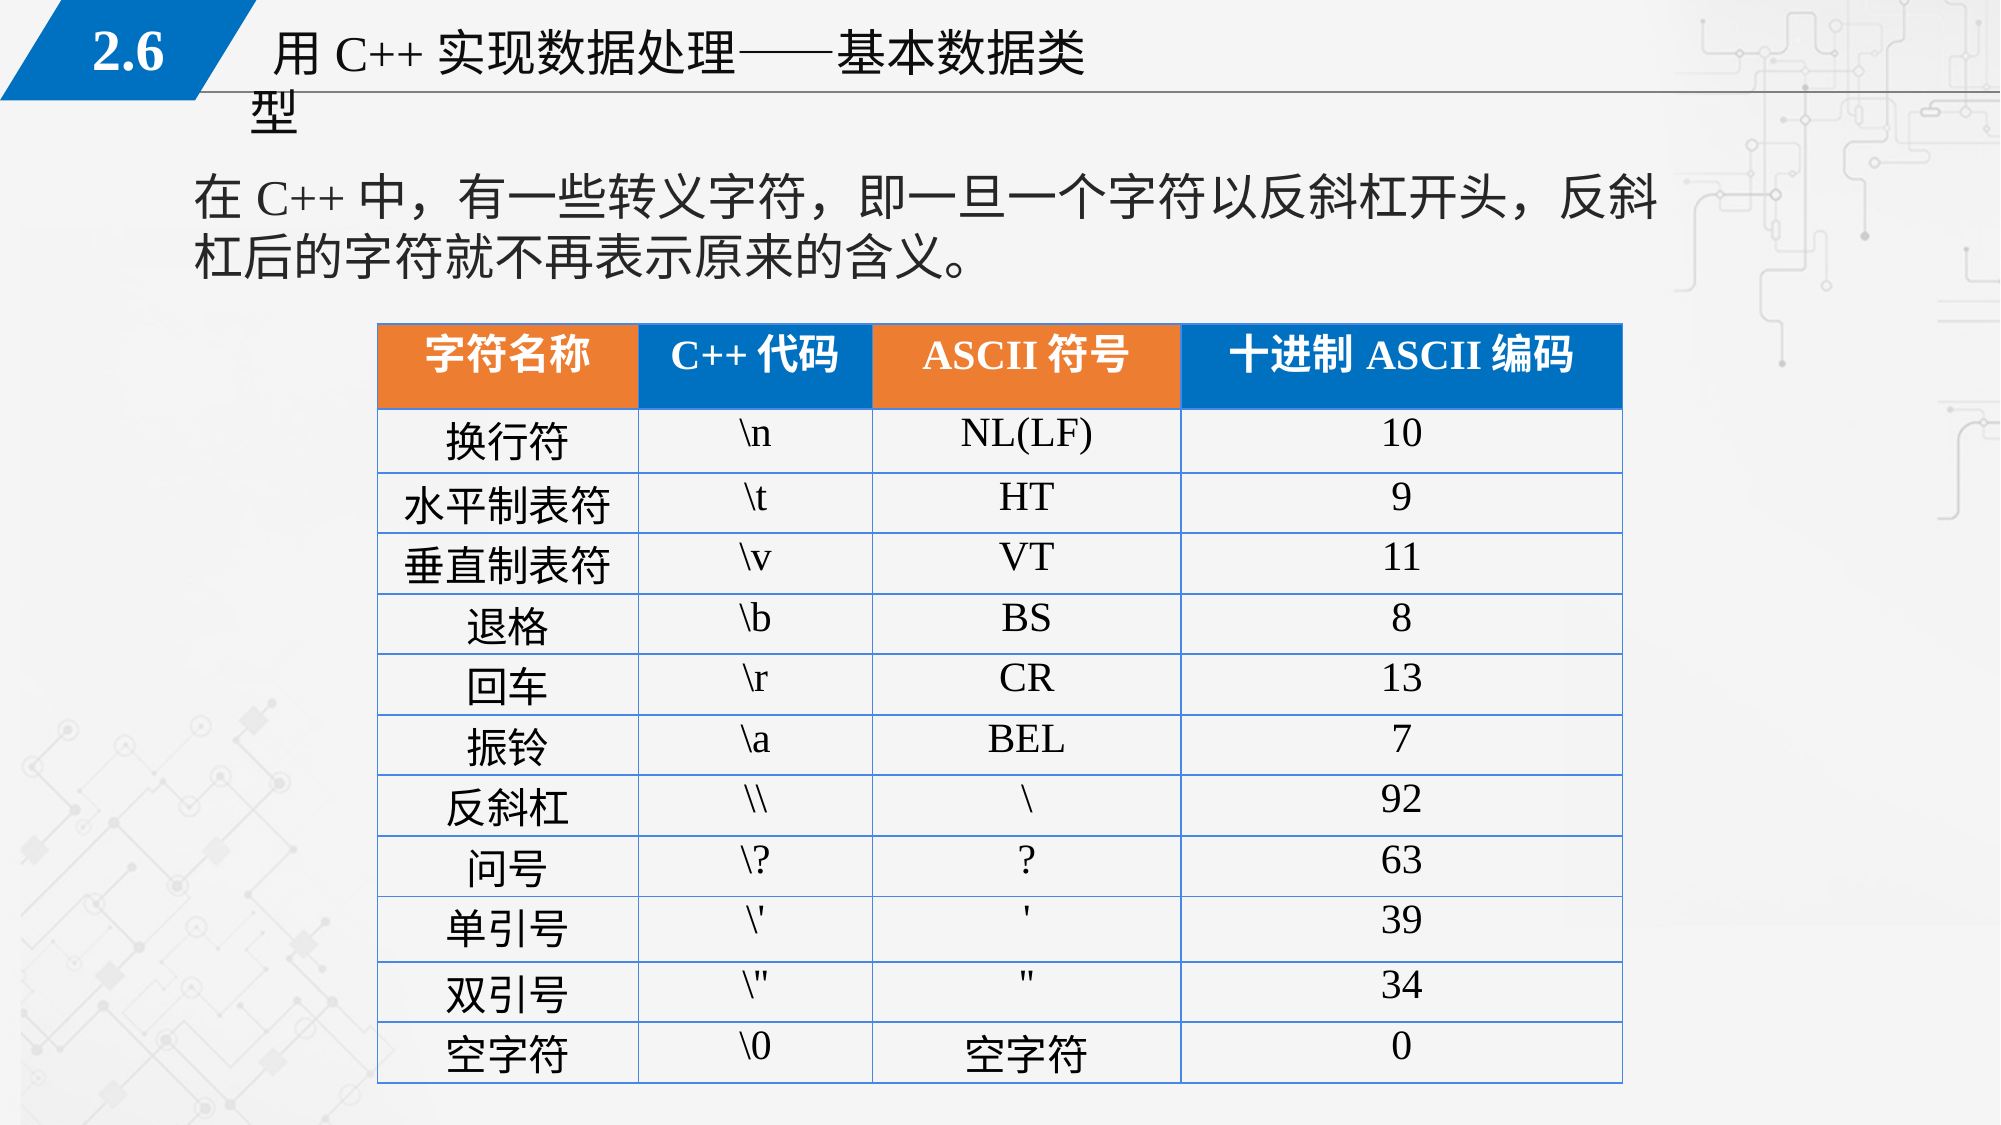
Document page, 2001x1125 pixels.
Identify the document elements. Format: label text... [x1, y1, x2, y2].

table_header C++代码 [639, 325, 872, 408]
table_header 字符名称 [378, 325, 638, 408]
table_header ASCII符号 [873, 325, 1180, 408]
table_cell \t [639, 474, 872, 532]
table_header 十进制ASCII编码 [1182, 325, 1622, 408]
table_cell 垂直制表符 [378, 534, 638, 593]
table_cell \b [639, 595, 872, 653]
table_cell 34 [1182, 963, 1622, 1021]
table_cell 10 [1182, 410, 1622, 472]
table_cell NL(LF) [873, 410, 1180, 472]
table_cell 退格 [378, 595, 638, 653]
table_cell 双引号 [378, 963, 638, 1021]
table_cell HT [873, 474, 1180, 532]
table_cell 39 [1182, 897, 1622, 961]
table_cell 0 [1182, 1023, 1622, 1082]
table_cell 63 [1182, 837, 1622, 896]
picture [0, 0, 2001, 1125]
table_cell 9 [1182, 474, 1622, 532]
table_cell \ [873, 776, 1180, 835]
table_cell 振铃 [378, 716, 638, 774]
table_cell ' [873, 897, 1180, 961]
table_cell ? [873, 837, 1180, 896]
table_cell \n [639, 410, 872, 472]
table_cell \'' [639, 963, 872, 1021]
table_cell 8 [1182, 595, 1622, 653]
table_cell BEL [873, 716, 1180, 774]
table_cell \v [639, 534, 872, 593]
table_cell \' [639, 897, 872, 961]
picture [262, 94, 268, 101]
table_cell 单引号 [378, 897, 638, 961]
table_cell 反斜杠 [378, 776, 638, 835]
table_cell 空字符 [873, 1023, 1180, 1082]
table_cell \r [639, 655, 872, 714]
table_cell 换行符 [378, 410, 638, 472]
text_box 在C++中，有一些转义字符，即一旦一个字符以反斜杠开头，反斜杠后的字符就不再表示原来的含义。 [179, 158, 1721, 293]
table_cell 回车 [378, 655, 638, 714]
table_cell 水平制表符 [378, 474, 638, 532]
table_cell 空字符 [378, 1023, 638, 1082]
table_cell \\ [639, 776, 872, 835]
table_cell 13 [1182, 655, 1622, 714]
table_cell CR [873, 655, 1180, 714]
table_cell \0 [639, 1023, 872, 1082]
table_cell 问号 [378, 837, 638, 896]
table_cell \? [639, 837, 872, 896]
table_cell 11 [1182, 534, 1622, 593]
table_cell 7 [1182, 716, 1622, 774]
table_cell VT [873, 534, 1180, 593]
table_cell \a [639, 716, 872, 774]
table_cell 92 [1182, 776, 1622, 835]
picture [0, 0, 60, 98]
table_cell BS [873, 595, 1180, 653]
table_cell '' [873, 963, 1180, 1021]
